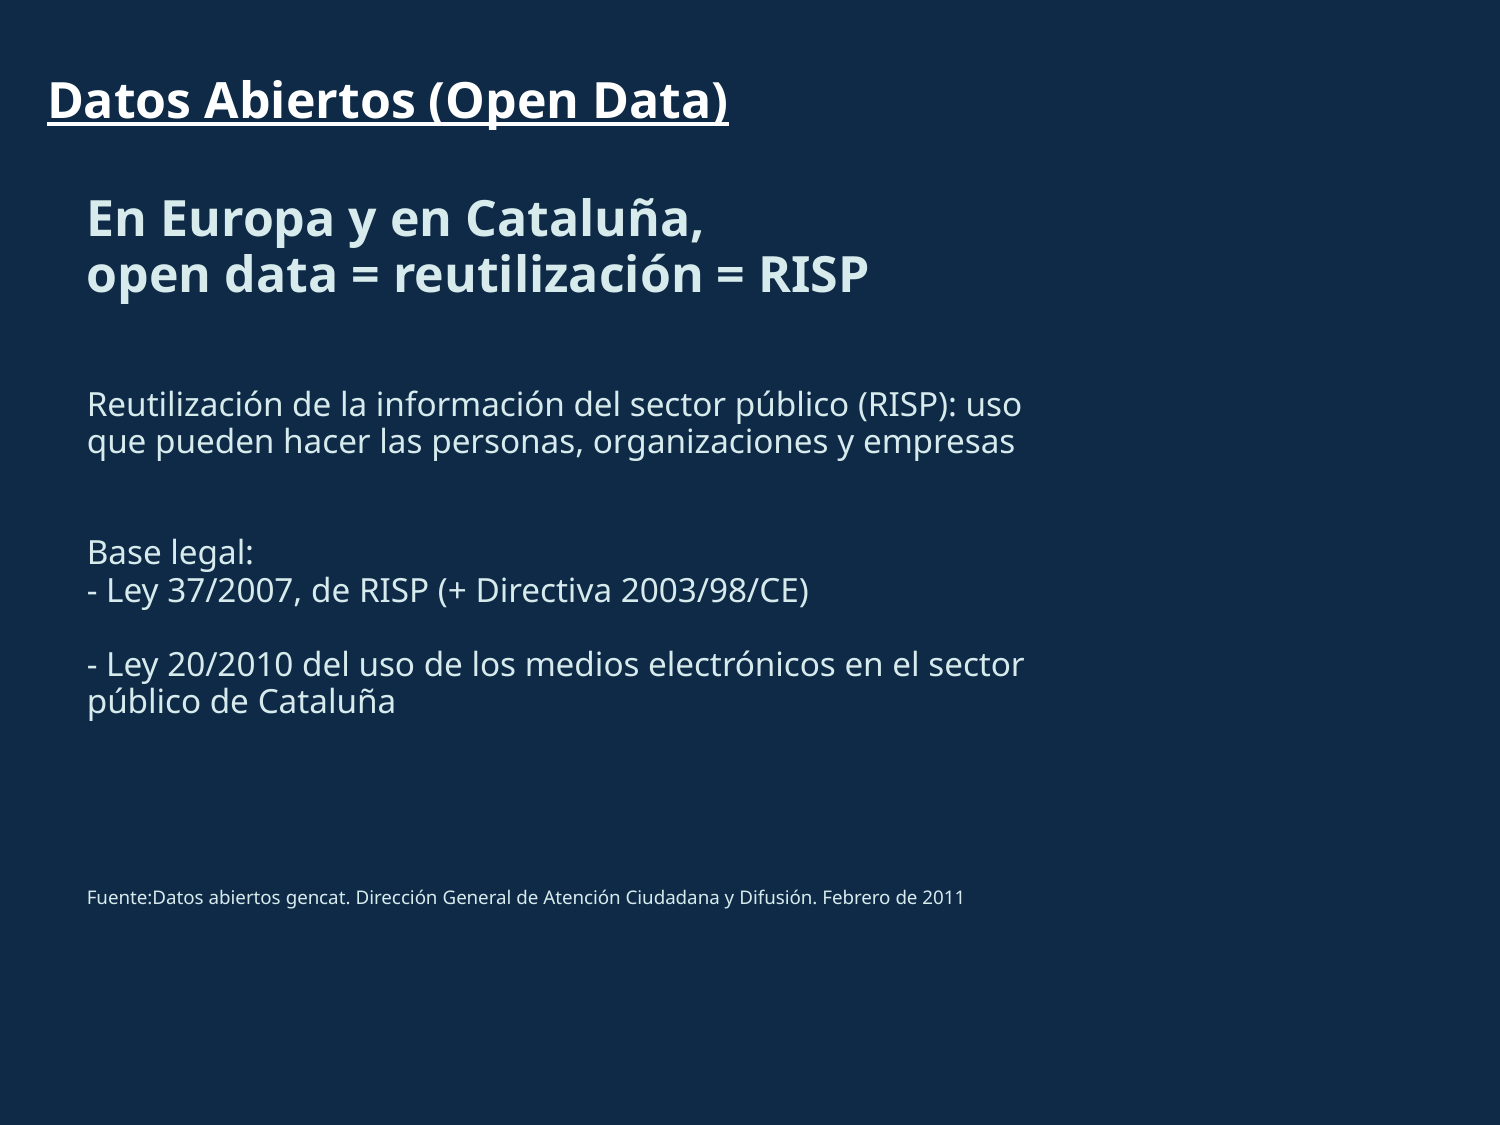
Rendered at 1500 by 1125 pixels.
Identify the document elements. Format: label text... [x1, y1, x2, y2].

text_box Datos Abiertos (Open Data) [32, 61, 744, 137]
text_box En Europa y en Cataluña, open data = reutilización = RISP Reutilización de la información del sector público (RISP): uso que pueden hacer las personas, organizaciones y empresas Base legal: - Ley 37/2007, de RISP (+ Directiva 2003/98/CE) - Ley 20/2010 del uso de los medios electrónicos en el sector público de Cataluña Fuente:Datos abiertos gencat. Dirección General de Atención Ciudadana y Difusión. Febrero de 2011 [72, 184, 1500, 1107]
